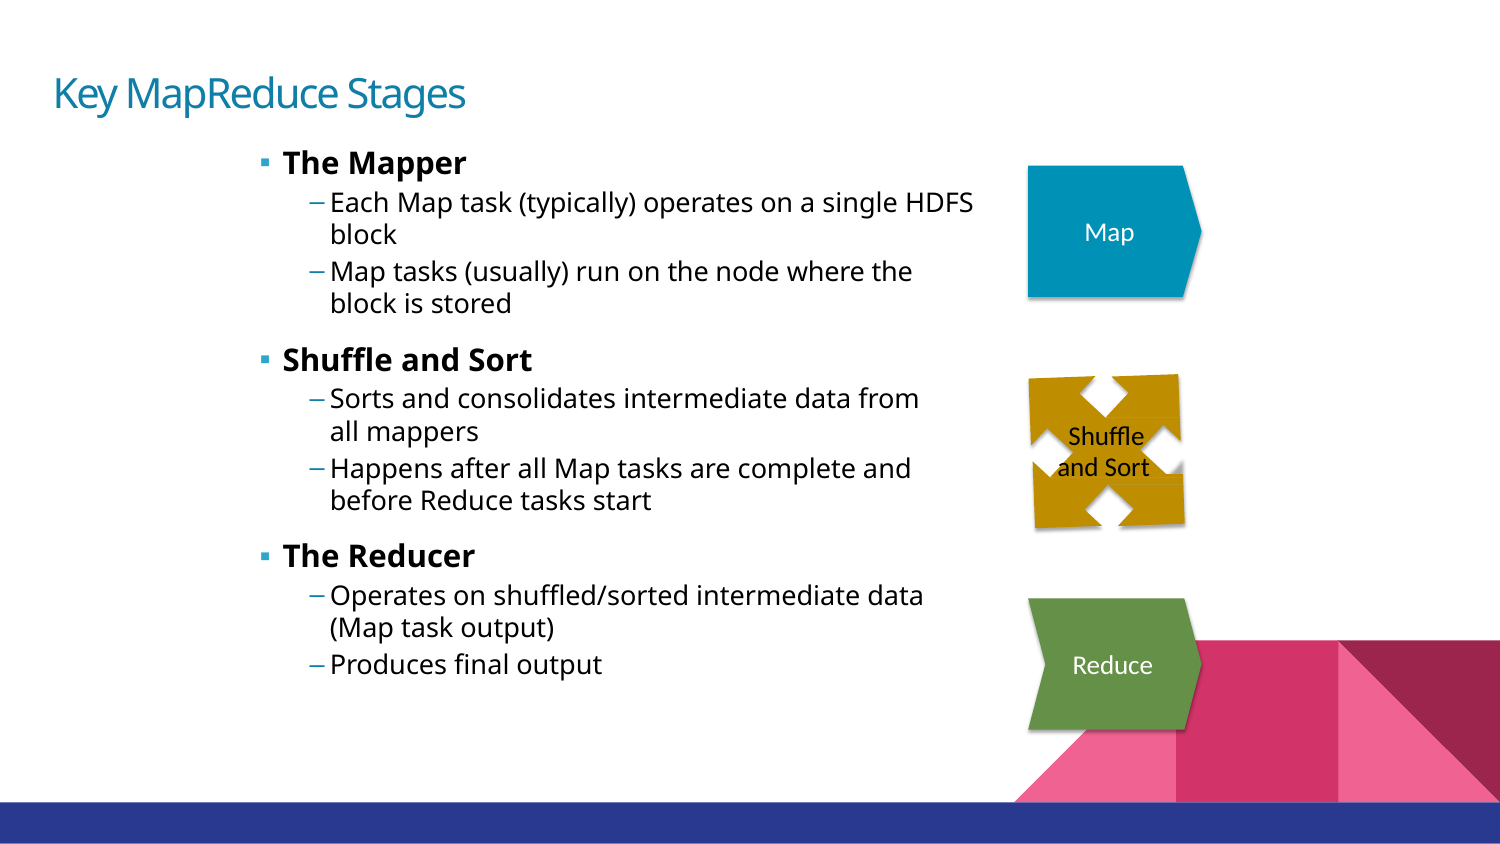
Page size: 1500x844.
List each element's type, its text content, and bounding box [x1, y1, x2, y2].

text_box [1028, 165, 1202, 297]
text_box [1028, 373, 1185, 529]
text_box [1028, 598, 1202, 730]
text_box [1022, 595, 1208, 738]
text_box The Mapper Each Map task (typically) operates on a single HDFS block Map tasks (usually) run on the node where the block is stored Shuﬄe and Sort Sorts and consolidates intermediate data from all mappers Happens after all Map tasks are complete and before Reduce tasks start The Reducer Operates on shuﬄed/sorted intermediate data (Map task output) Produces ﬁnal output [258, 143, 986, 681]
text_box Map [1082, 214, 1139, 247]
text_box Reduce [1071, 647, 1160, 680]
text_box [1023, 371, 1191, 537]
text_box [1022, 162, 1208, 306]
title Key MapReduce Stages [50, 66, 1450, 168]
